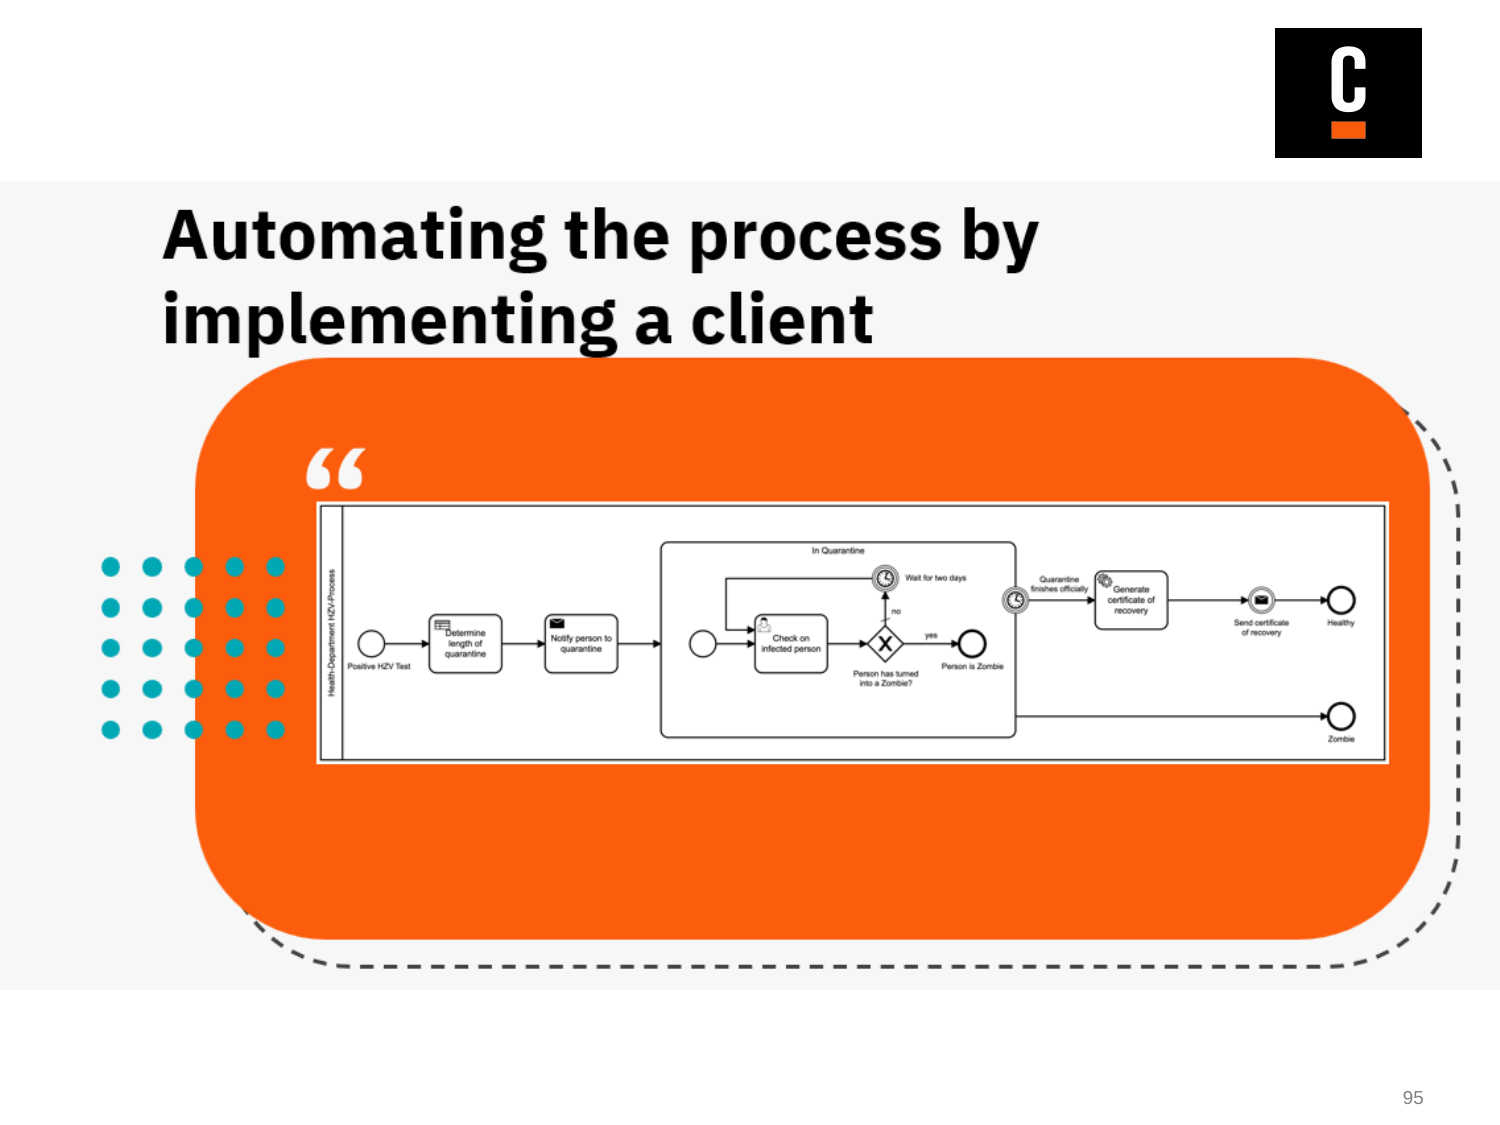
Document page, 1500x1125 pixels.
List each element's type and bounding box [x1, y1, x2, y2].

picture [0, 181, 1500, 991]
picture [1275, 27, 1422, 158]
